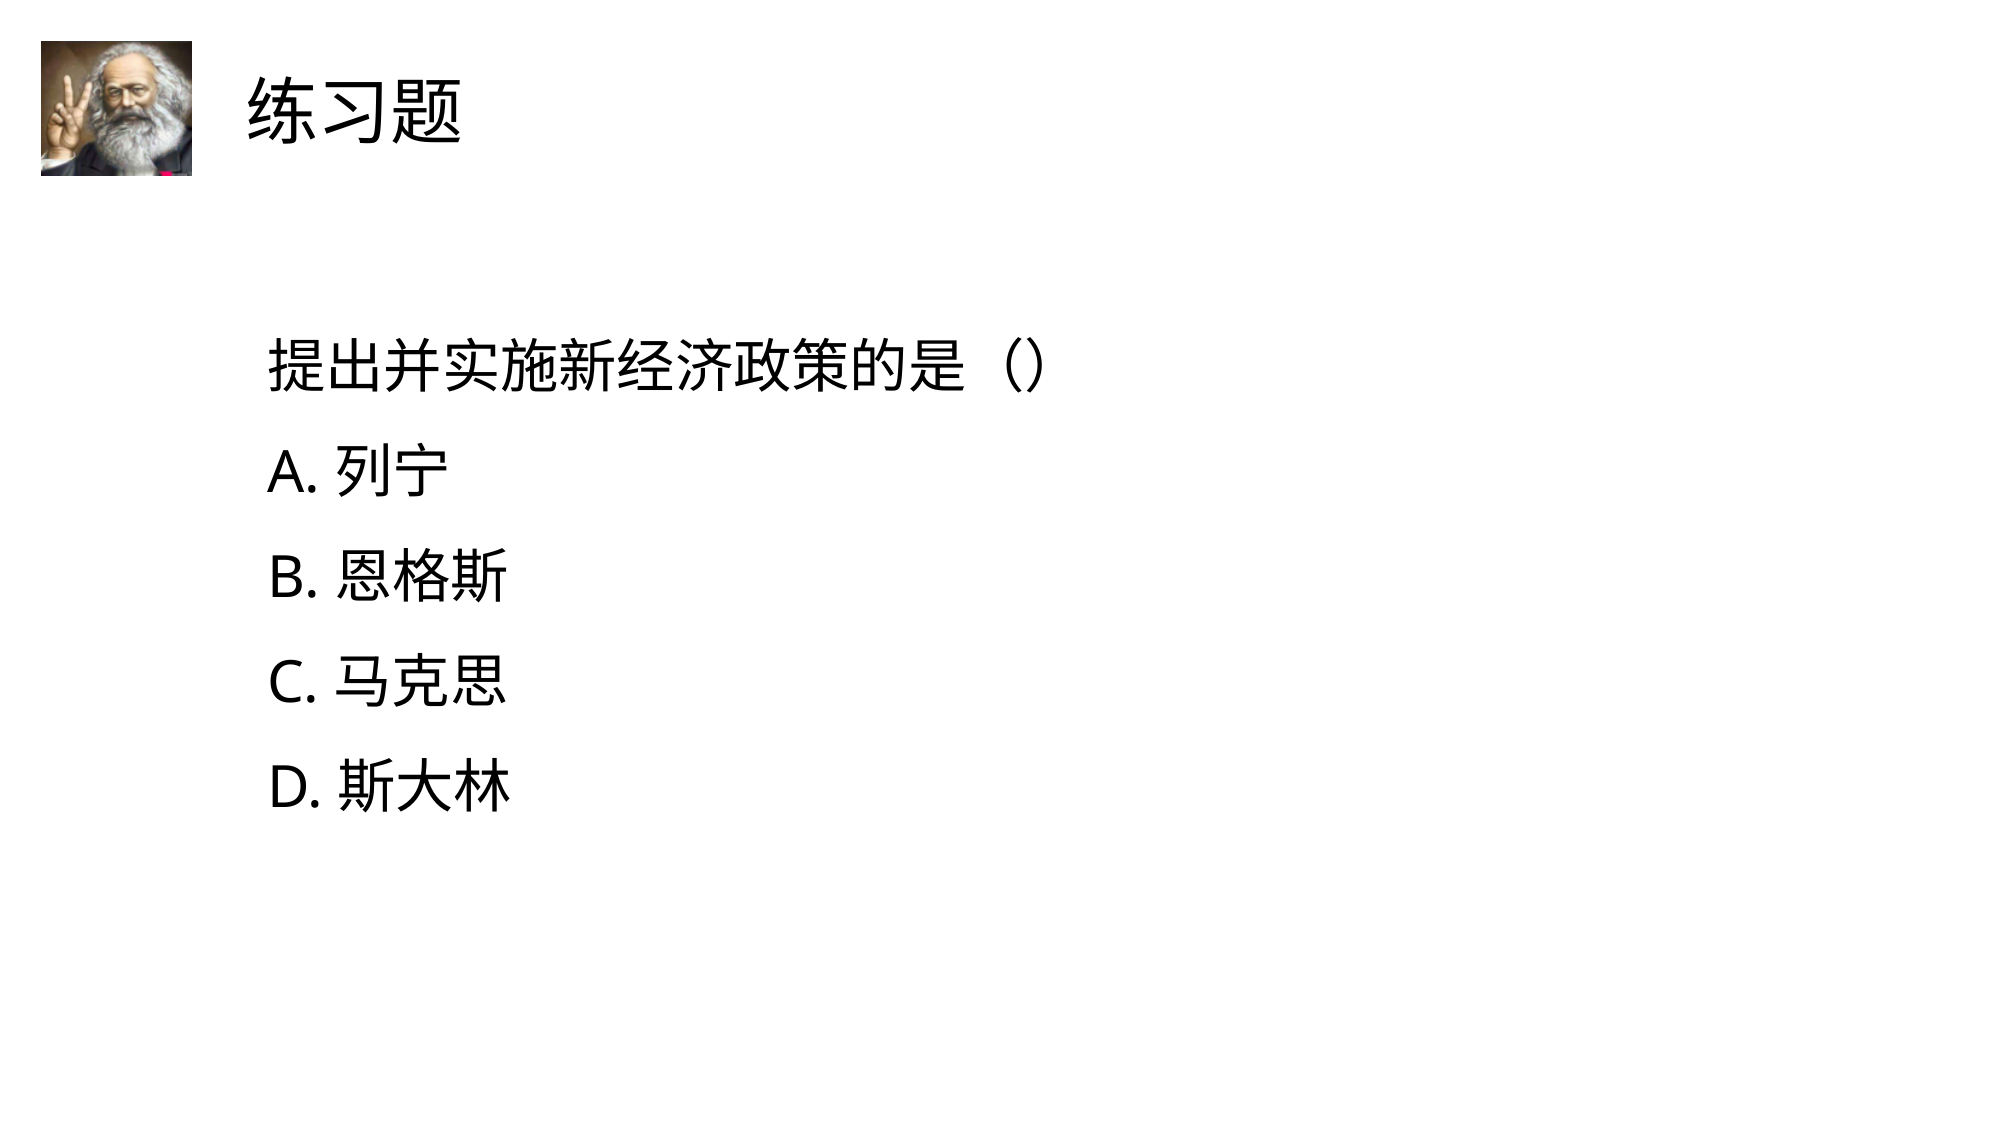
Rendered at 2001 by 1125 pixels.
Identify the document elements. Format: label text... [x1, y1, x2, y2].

picture [41, 41, 192, 176]
text_box 提出并实施新经济政策的是（） A.列宁 B.恩格斯 C.马克思 D.斯大林 [252, 287, 1774, 827]
